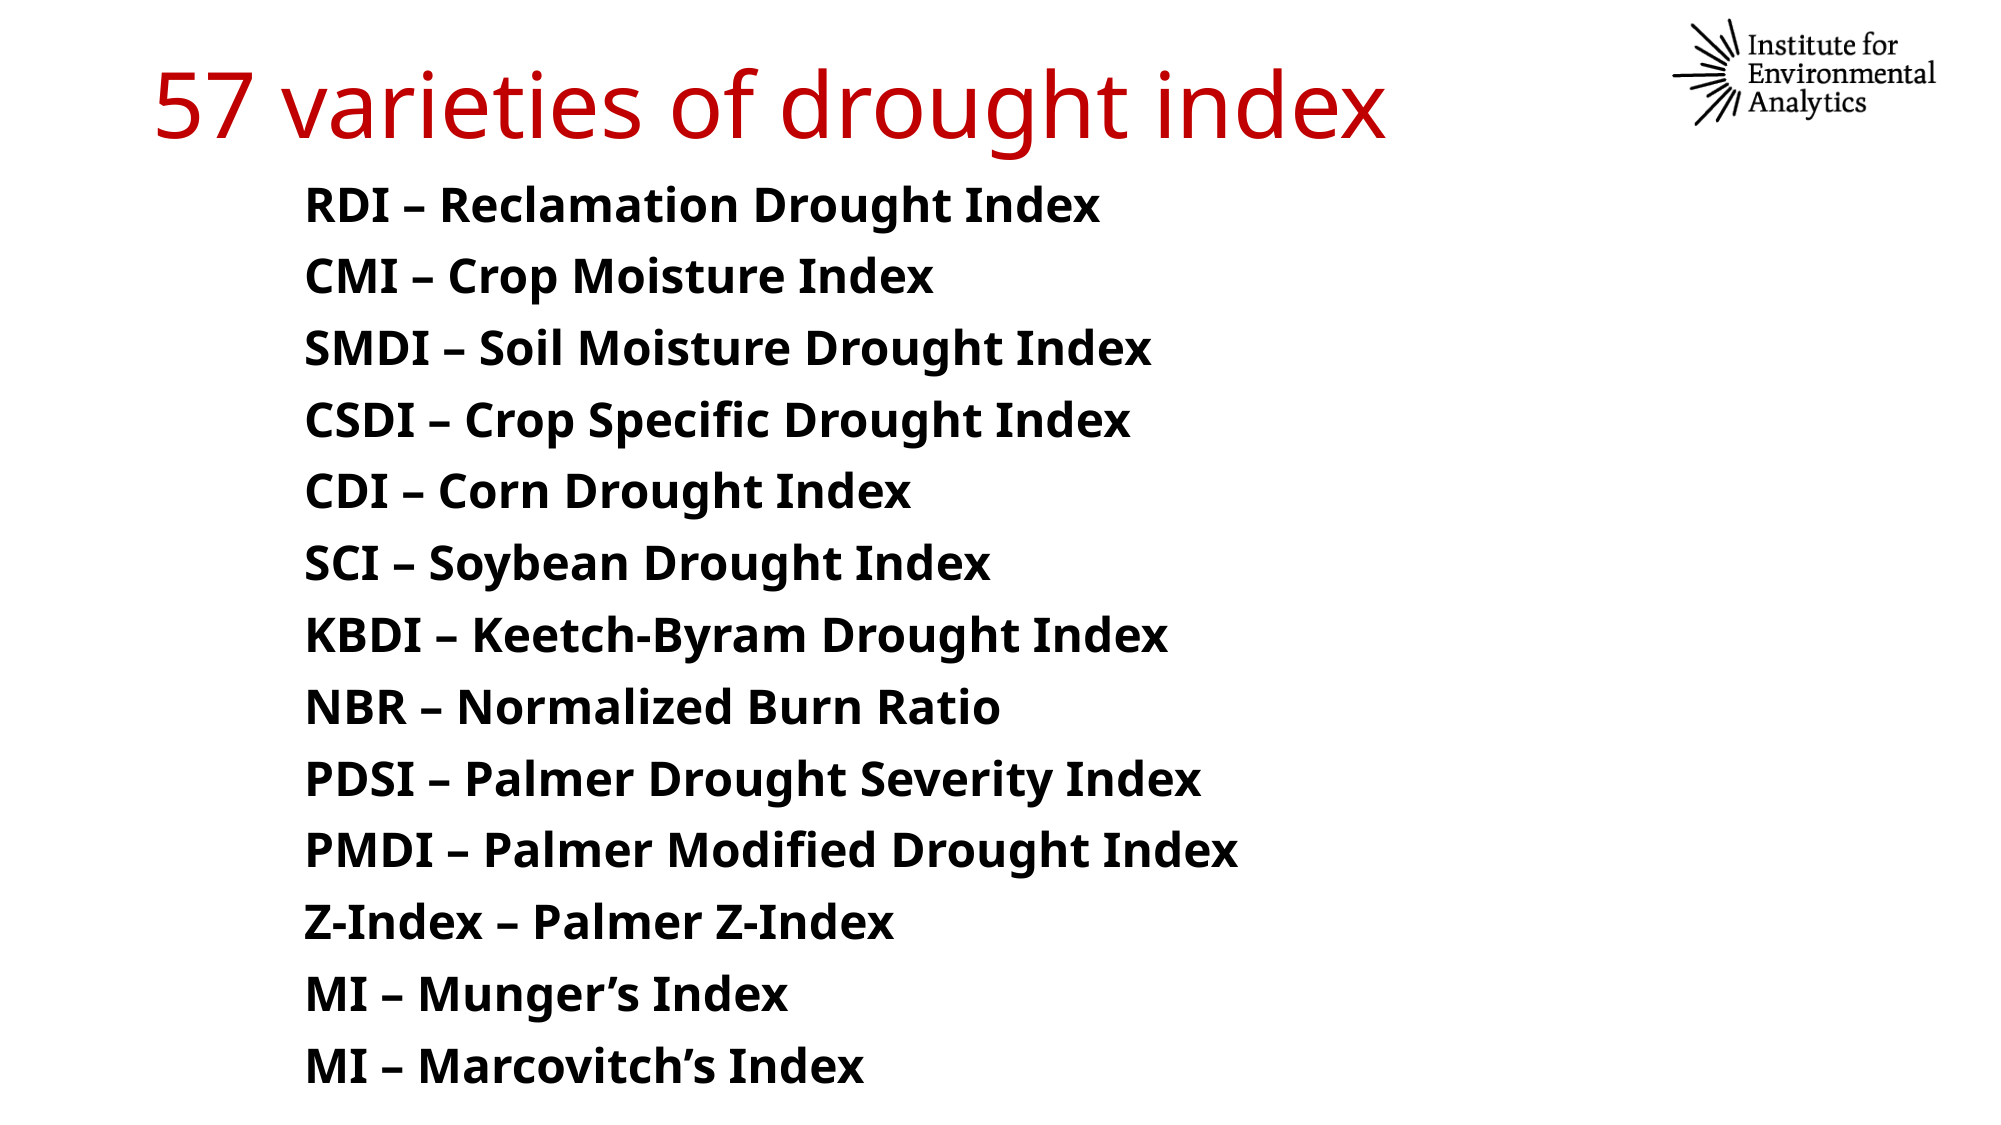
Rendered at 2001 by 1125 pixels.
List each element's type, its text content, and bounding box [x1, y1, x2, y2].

title 57 varieties of drought index [137, 0, 1863, 218]
picture [1863, 18, 1937, 126]
list RDI – Reclamation Drought Index CMI – Crop Moisture Index SMDI – Soil Moisture Drought Index CSDI – Crop Specific Drought Index CDI – Corn Drought Index SCI – Soybean Drought Index KBDI – Keetch-Byram Drought Index NBR – Normalized Burn Ratio PDSI – Palmer Drought Severity Index PMDI – Palmer Modified Drought Index Z-Index – Palmer Z-Index MI – Munger’s Index MI – Marcovitch’s Index [289, 173, 1677, 1106]
